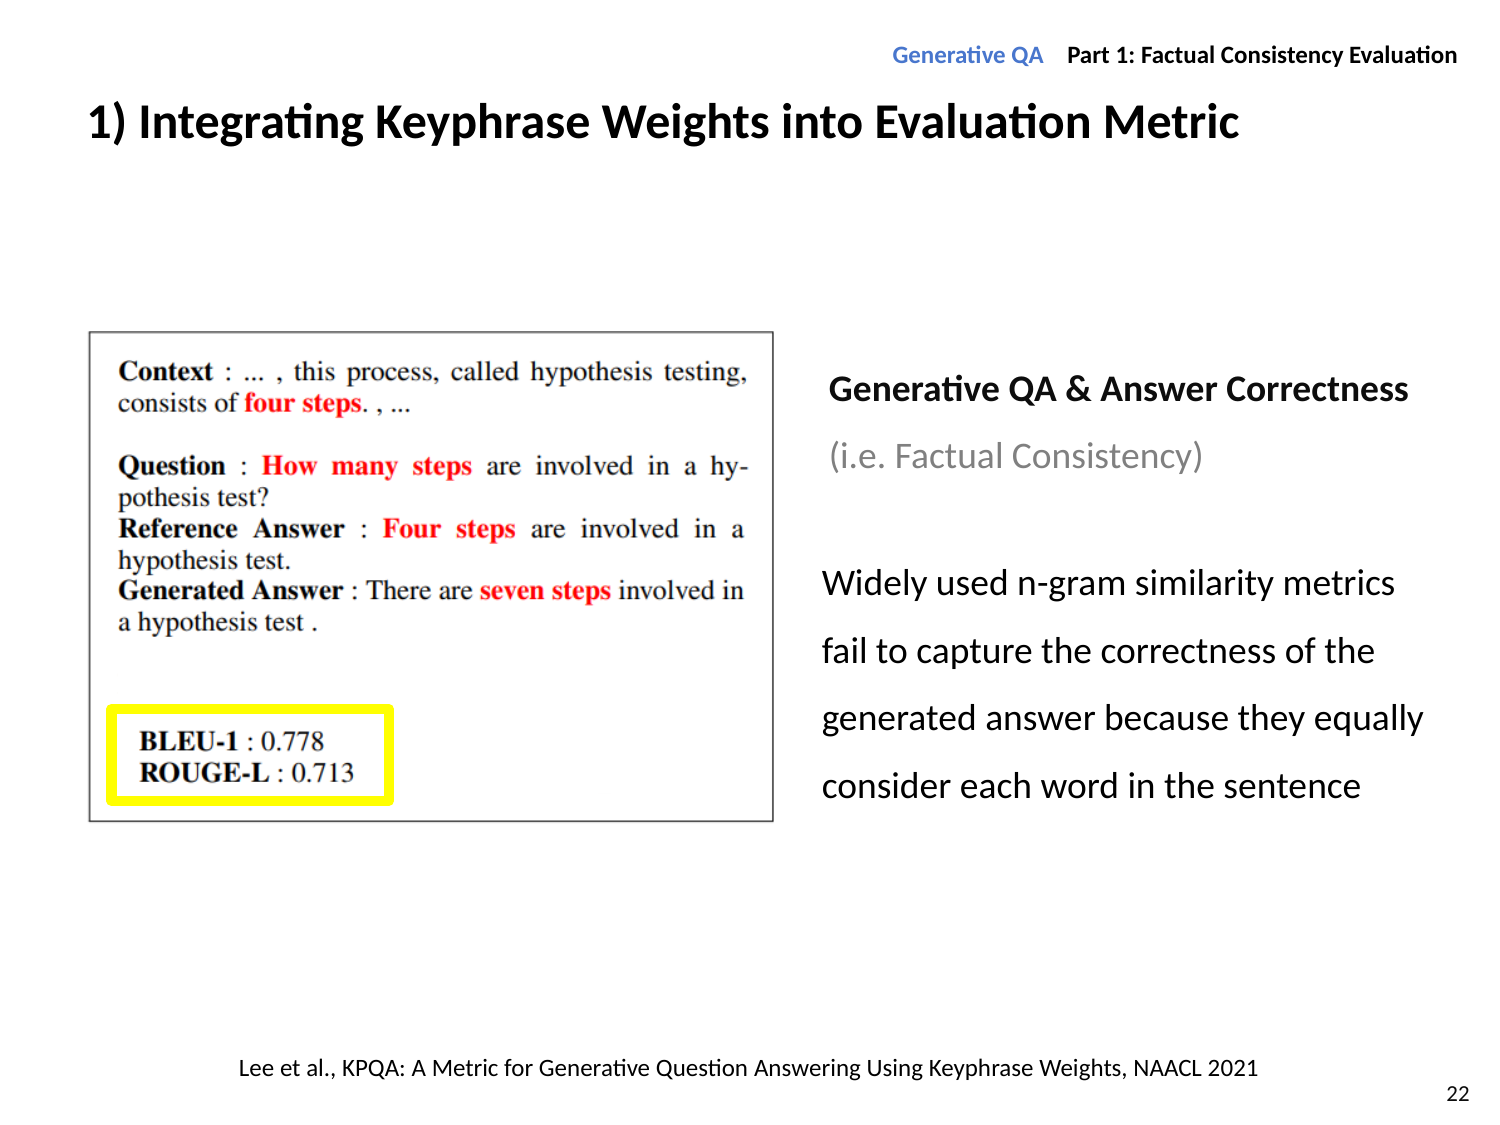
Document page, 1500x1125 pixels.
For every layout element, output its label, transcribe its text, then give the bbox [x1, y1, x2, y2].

text_box Generative QA [807, 31, 1052, 77]
picture [77, 325, 786, 833]
text_box 1) Integrating Keyphrase Weights into Evaluation Metric [71, 81, 1279, 180]
text_box Part 1: Factual Consistency Evaluation [1052, 31, 1474, 77]
text_box Lee et al., KPQA: A Metric for Generative Question Answering Using Keyphrase Weights, NAACL 2021 [221, 1043, 1279, 1089]
list Generative QA & Answer Correctness (i.e. Factual Consistency) [807, 347, 1468, 496]
text_box Widely used n-gram similarity metrics fail to capture the correctness of the generated answer because they equally consider each word in the sentence [807, 528, 1450, 814]
